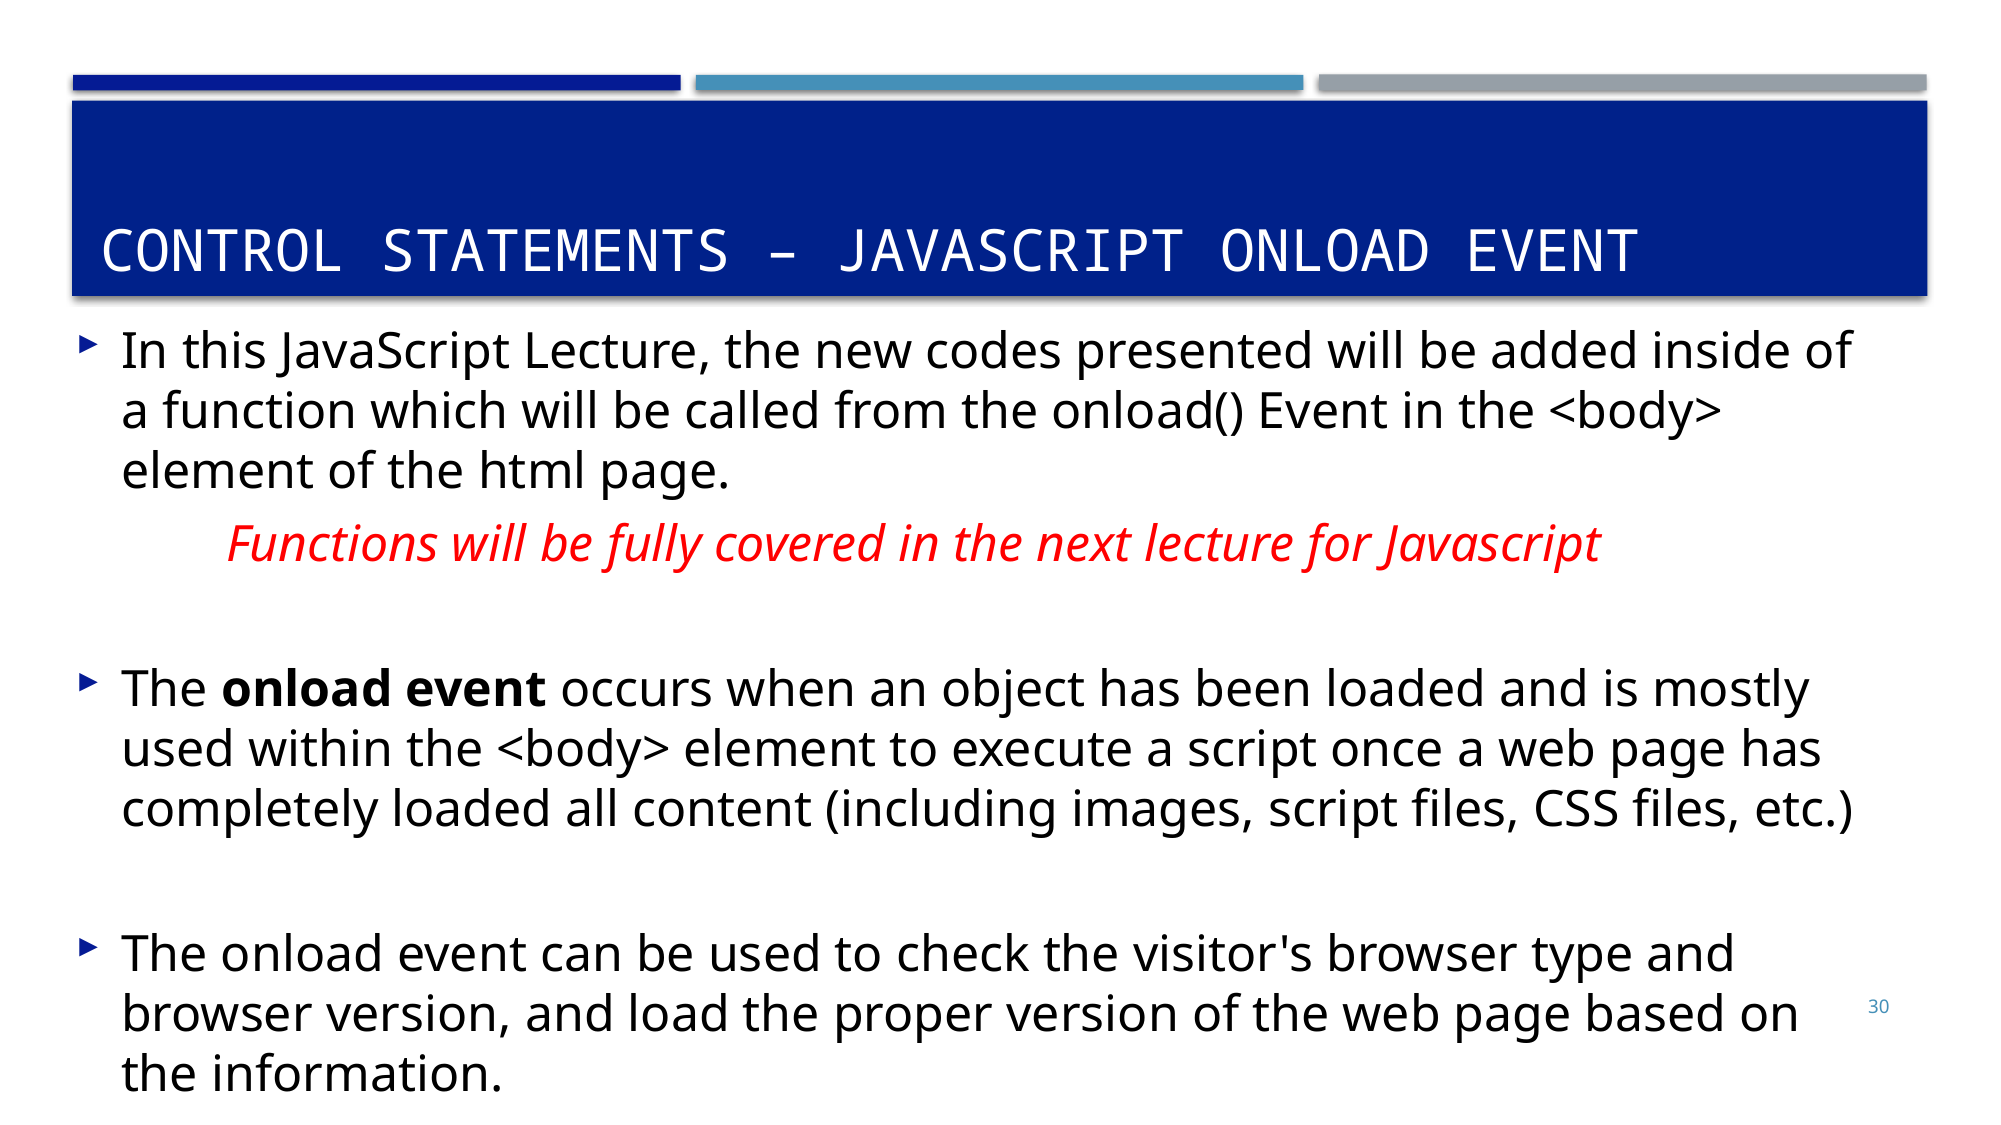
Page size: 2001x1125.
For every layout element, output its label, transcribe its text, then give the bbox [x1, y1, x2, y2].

text_box In this JavaScript Lecture, the new codes presented will be added inside of a function which will be called from the onload() Event in the <body> element of the html page. Functions will be fully covered in the next lecture for Javascript The onload event occurs when an object has been loaded and is mostly used within the <body> element to execute a script once a web page has completely loaded all content (including images, script files, CSS files, etc.) The onload event can be used to check the visitor's browser type and browser version, and load the proper version of the web page based on the information. [61, 311, 1892, 994]
title Control Statements – JavaScript OnLoad Event [85, 127, 1905, 291]
slide_number 30 [1732, 977, 1905, 1037]
